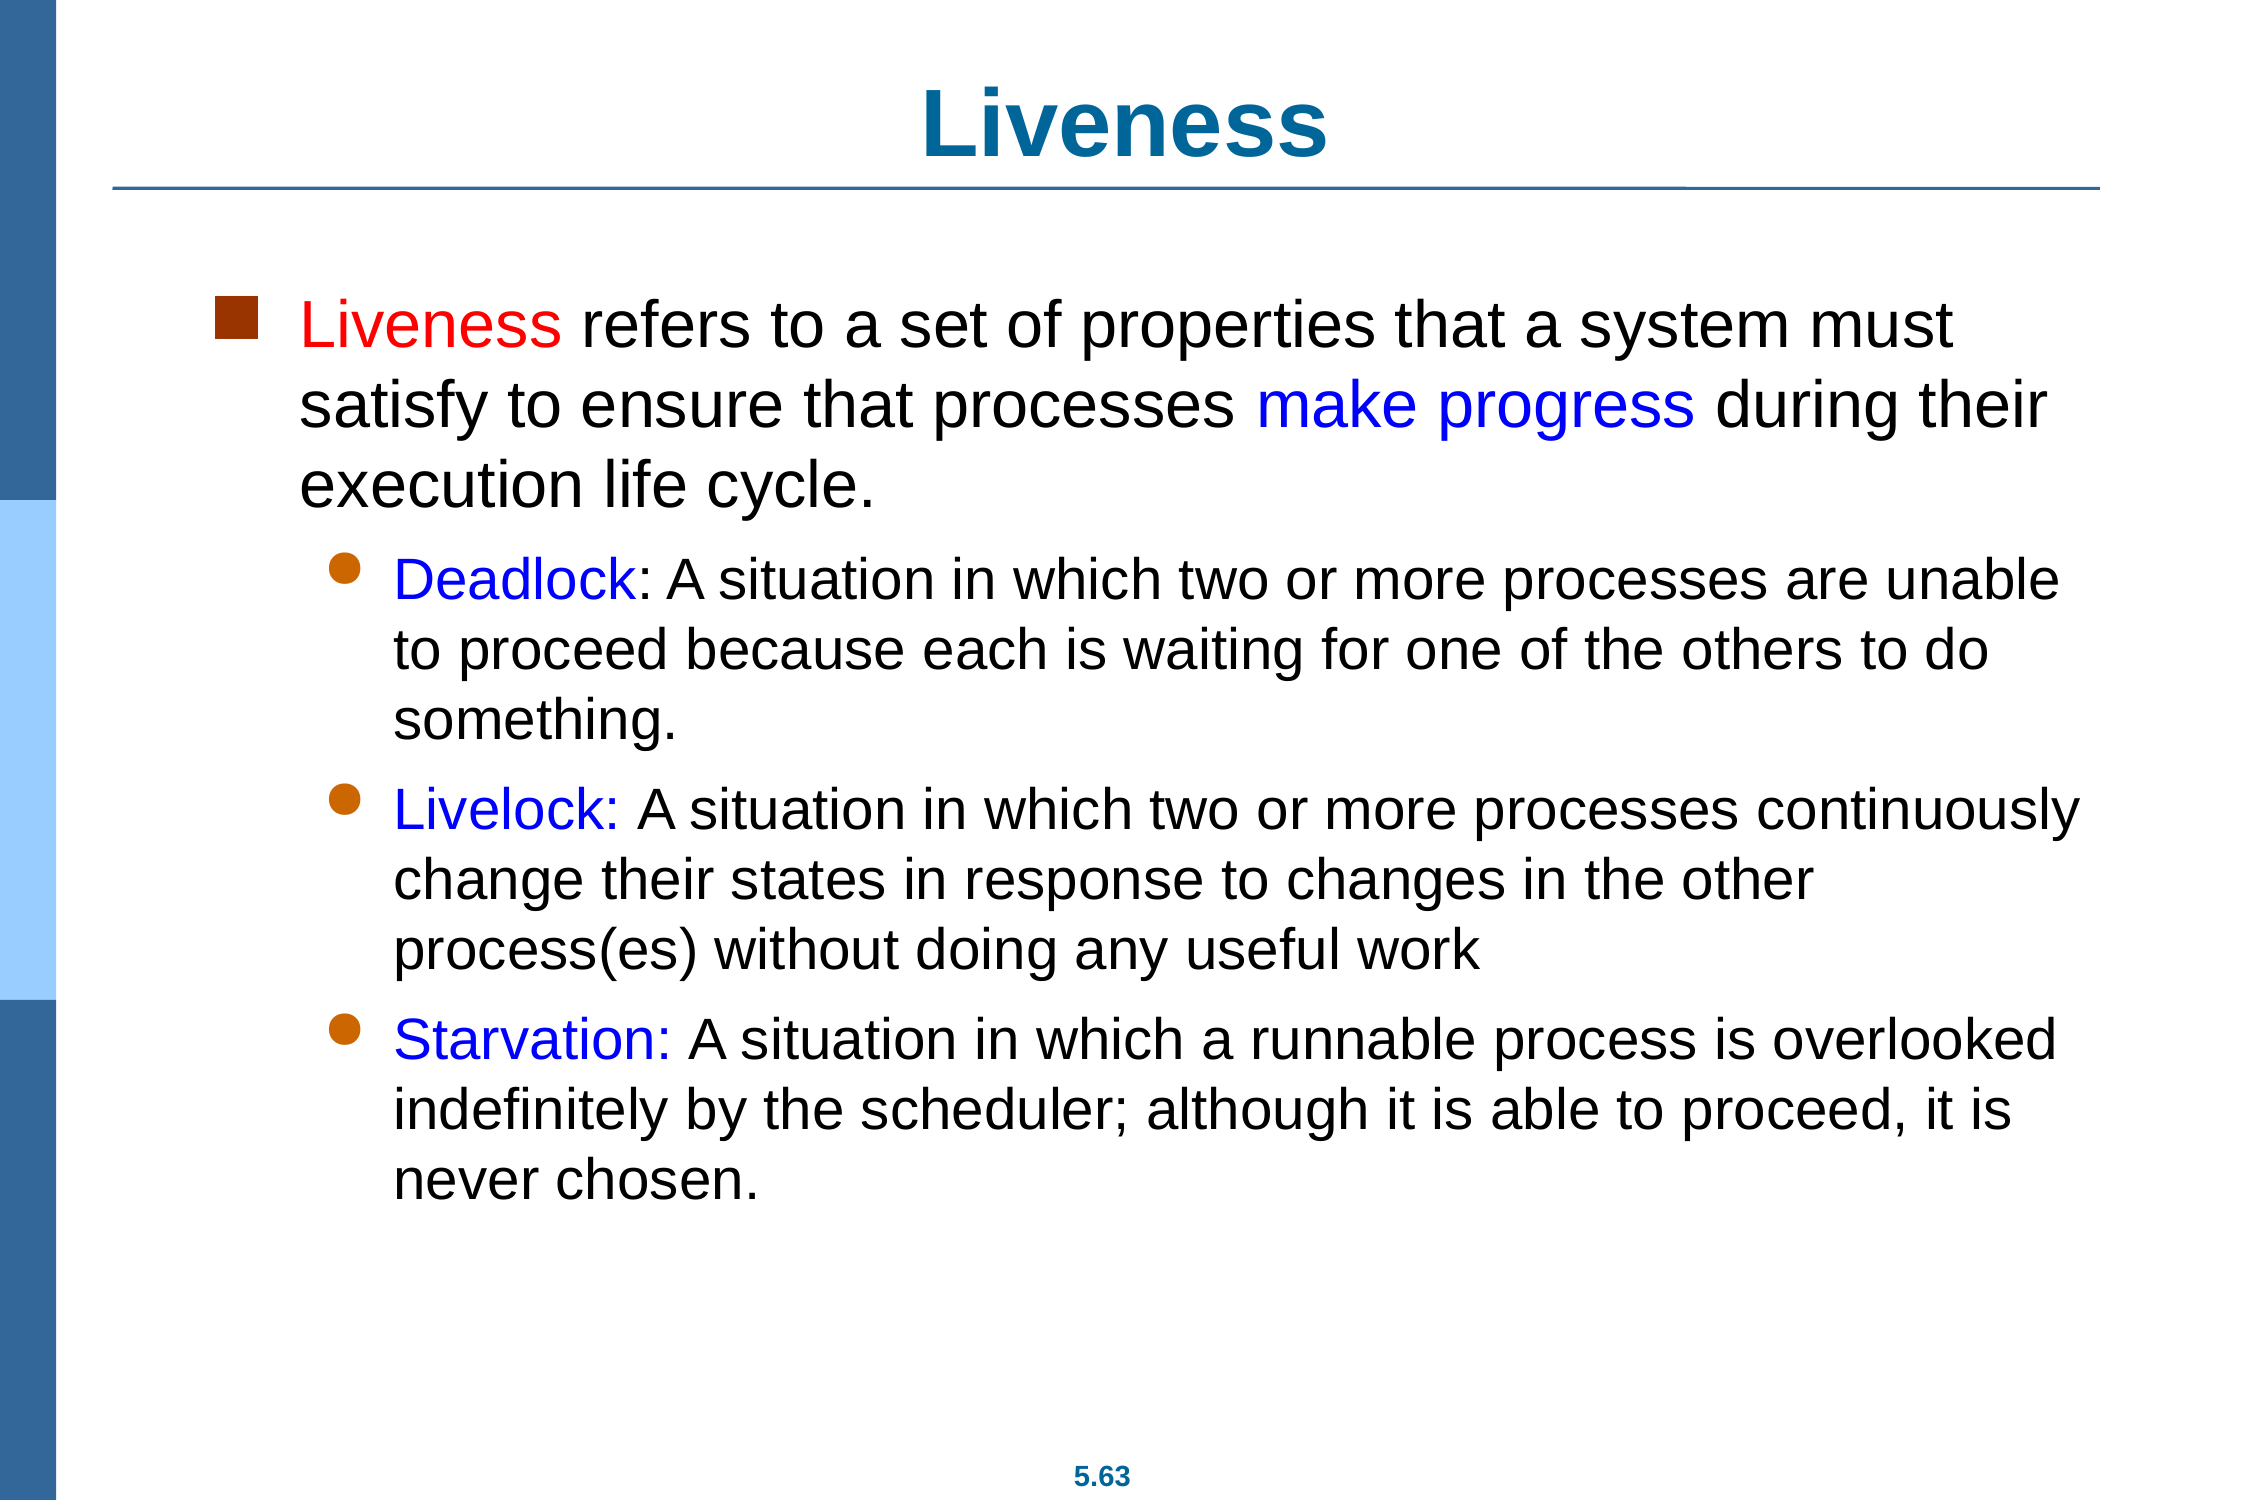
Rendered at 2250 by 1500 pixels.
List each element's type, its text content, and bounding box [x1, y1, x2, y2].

title Liveness [112, 60, 2138, 187]
list Liveness refers to a set of properties that a system must satisfy to ensure that processes make progress during their execution life cycle. Deadlock: A situation in which two or more processes are unable to proceed because each is waiting for one of the others to do something. Livelock: A situation in which two or more processes continuously change their states in response to changes in the other process(es) without doing any useful work Starvation: A situation in which a runnable process is overlooked indefinitely by the scheduler; although it is able to proceed, it is never chosen. [198, 269, 2138, 1361]
